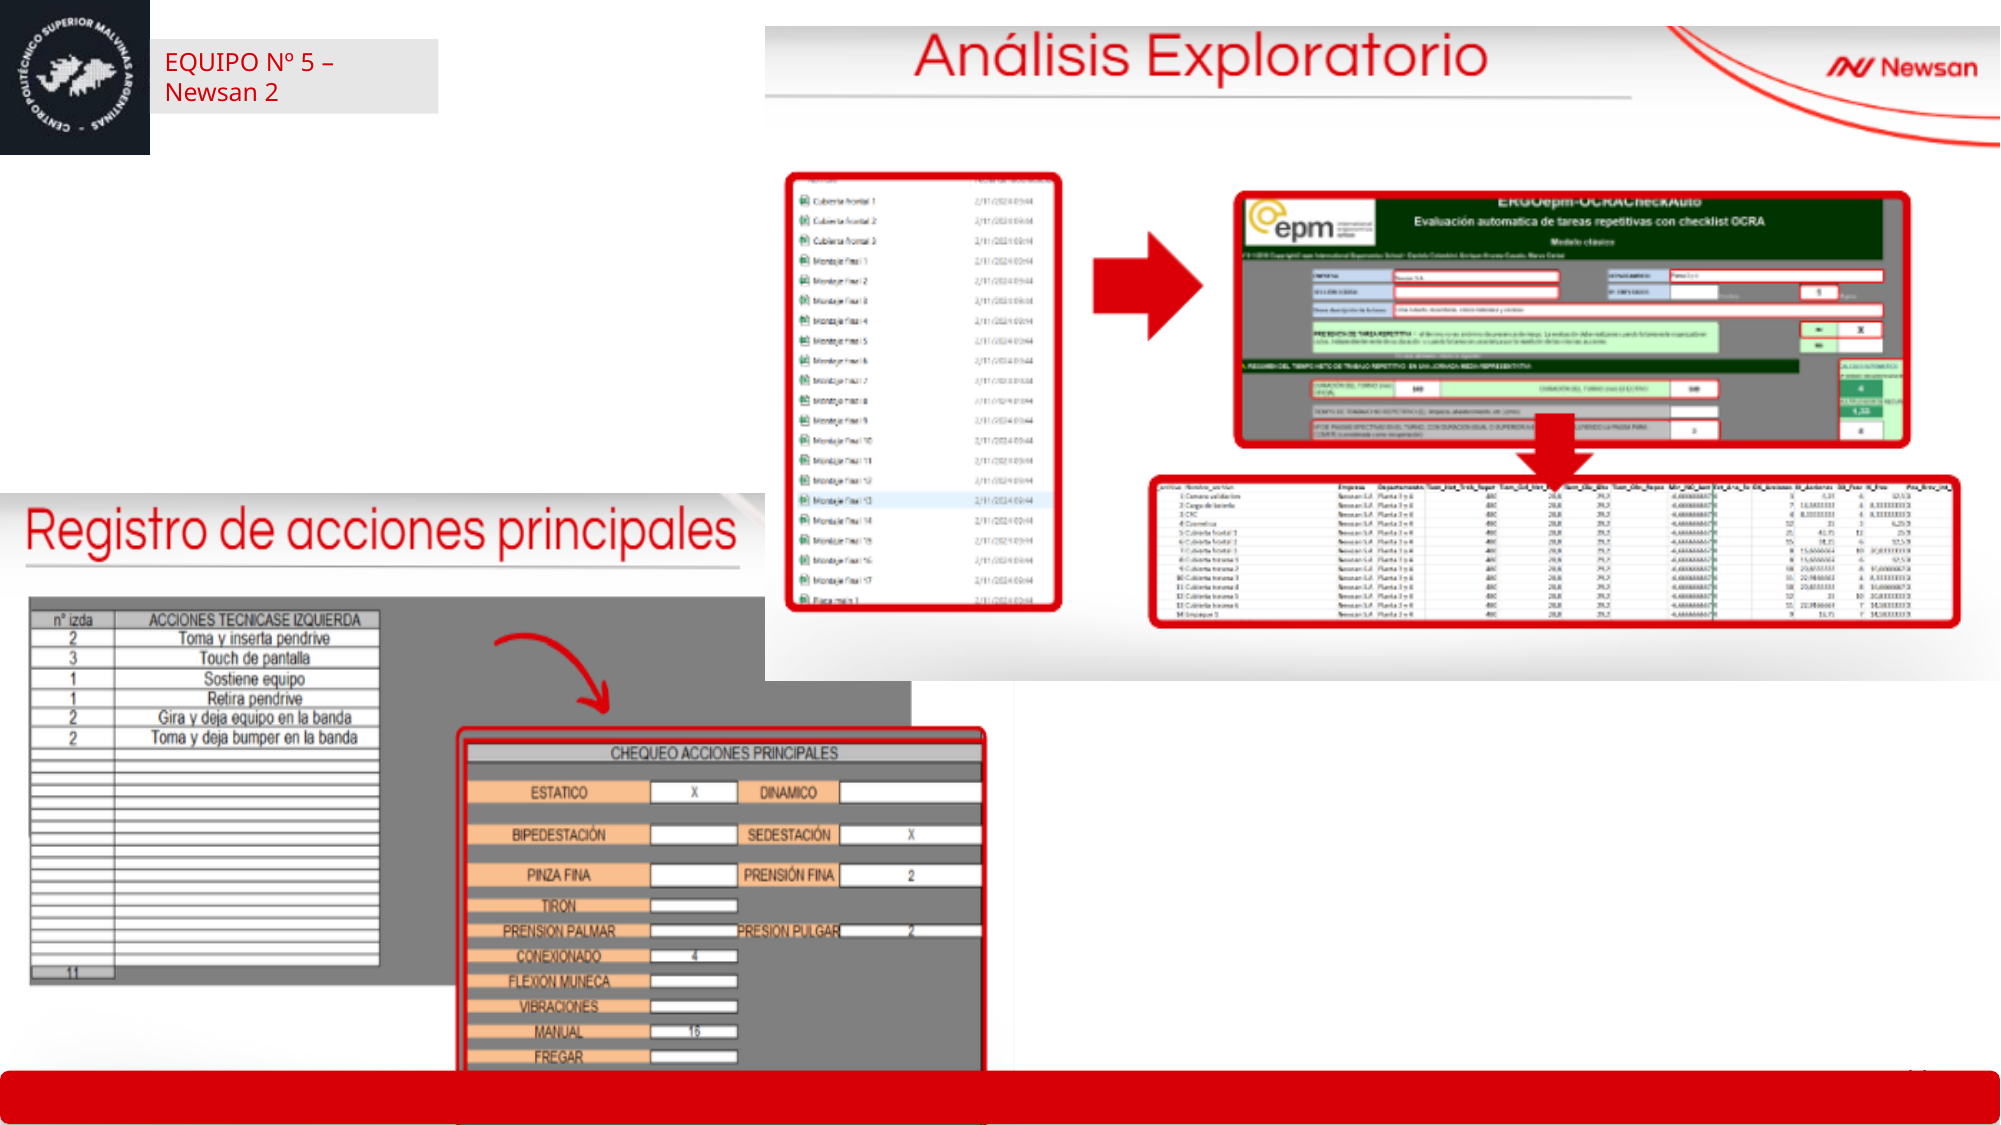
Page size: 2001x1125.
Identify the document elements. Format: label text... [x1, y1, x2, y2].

text_box EQUIPO Nº 5 – Newsan 2 [150, 39, 439, 114]
picture [0, 0, 150, 155]
text_box [1015, 1070, 2000, 1125]
picture [0, 26, 2000, 1125]
